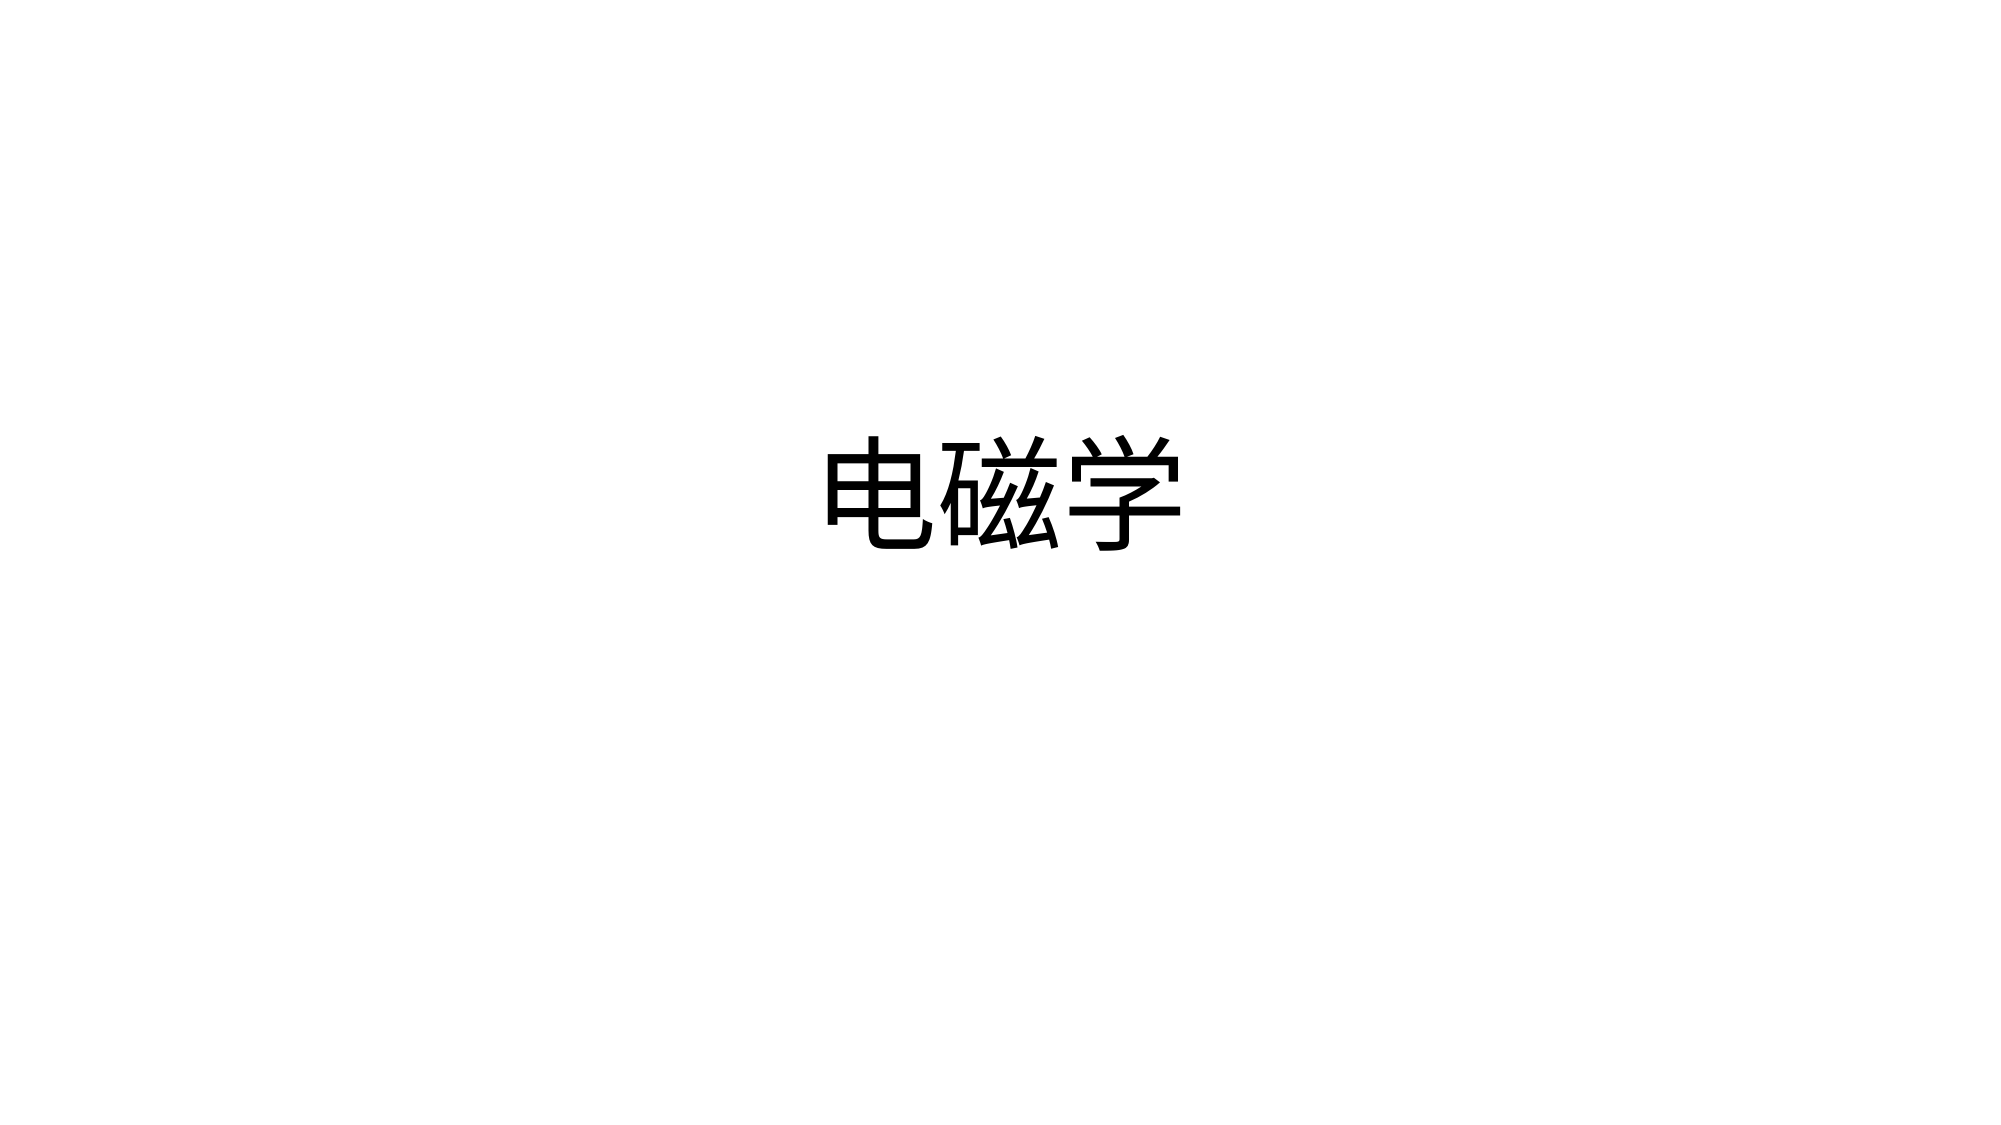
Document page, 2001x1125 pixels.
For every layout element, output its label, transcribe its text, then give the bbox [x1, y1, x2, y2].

title 电磁学 [249, 184, 1750, 576]
